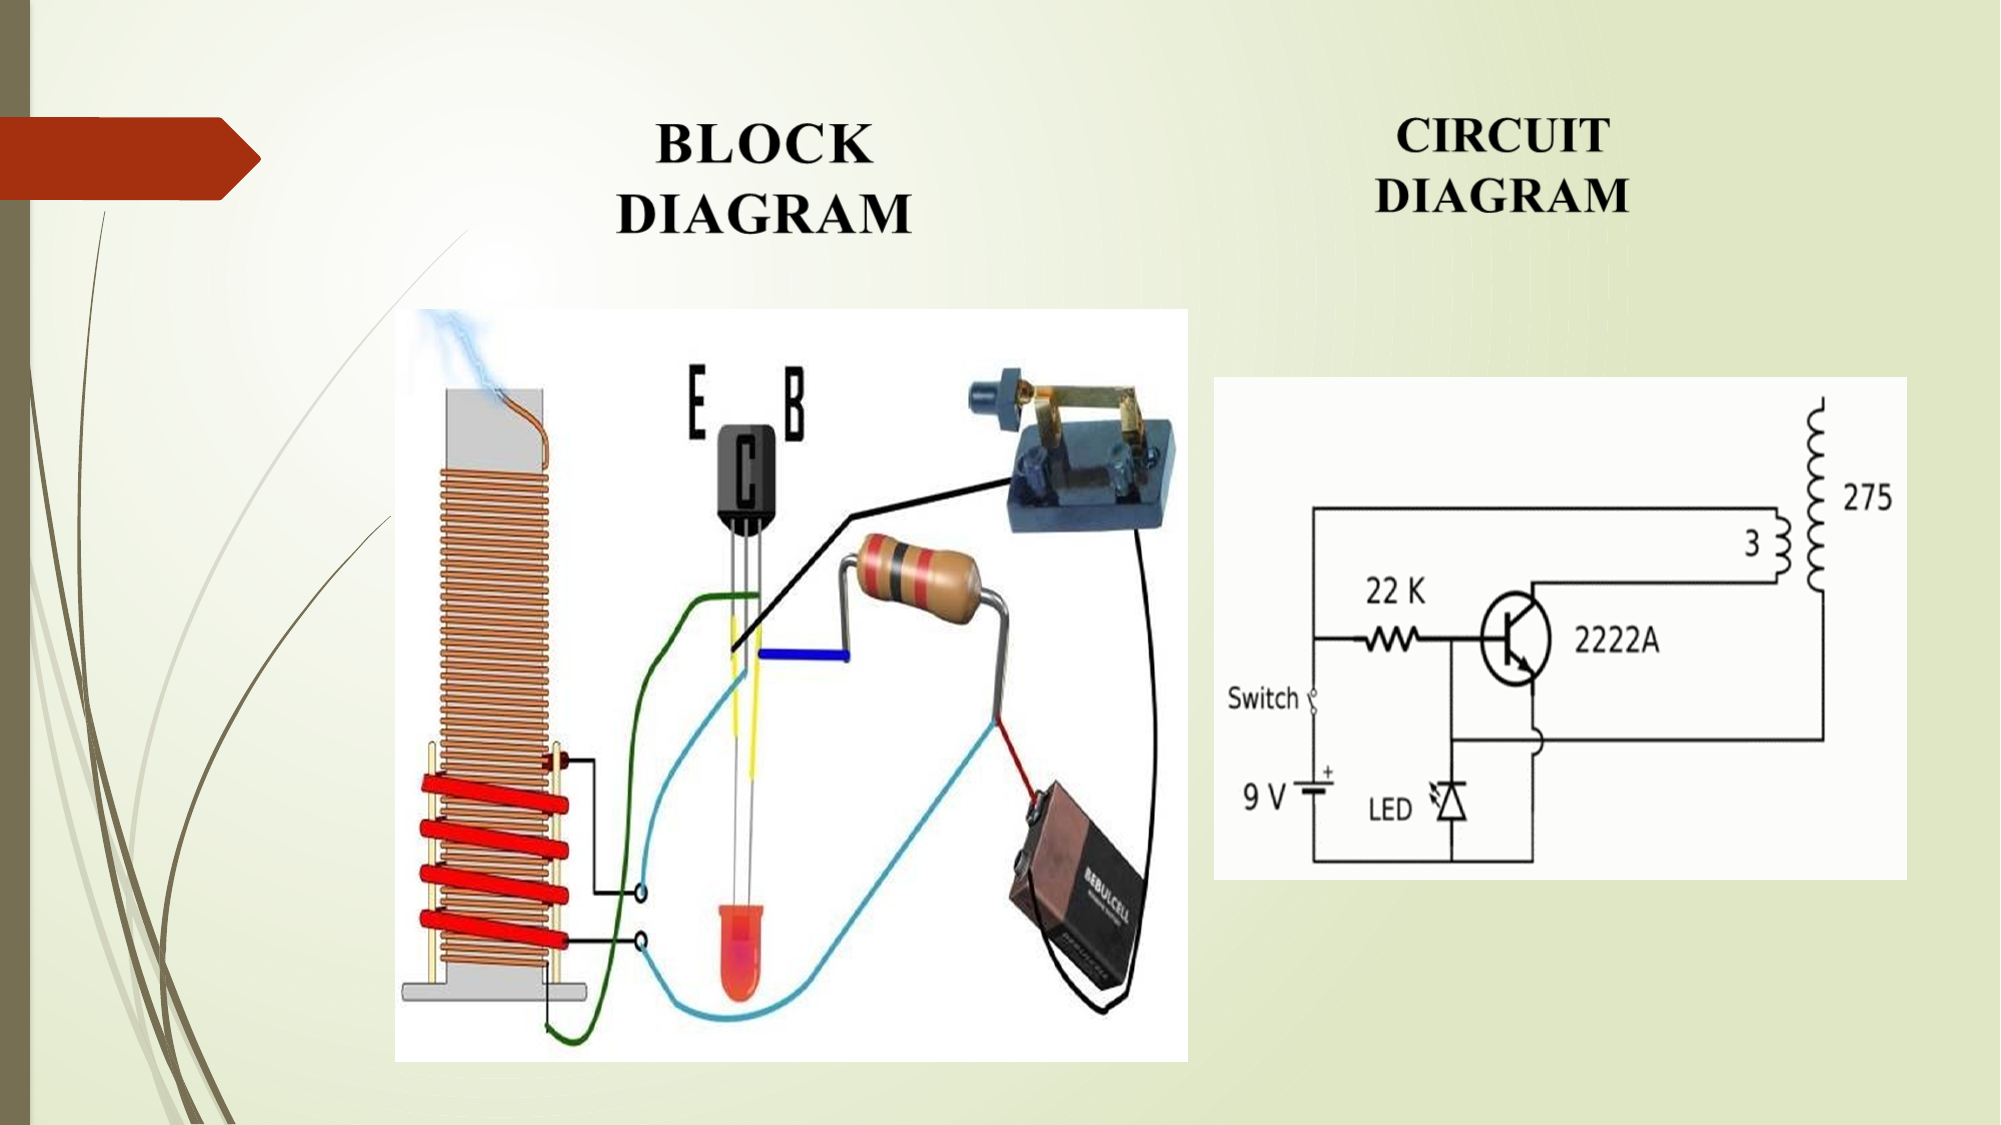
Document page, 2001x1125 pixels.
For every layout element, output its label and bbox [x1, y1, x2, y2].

picture [1213, 376, 1907, 880]
picture [395, 309, 1188, 1063]
picture [1316, 88, 1687, 256]
picture [511, 88, 1017, 284]
